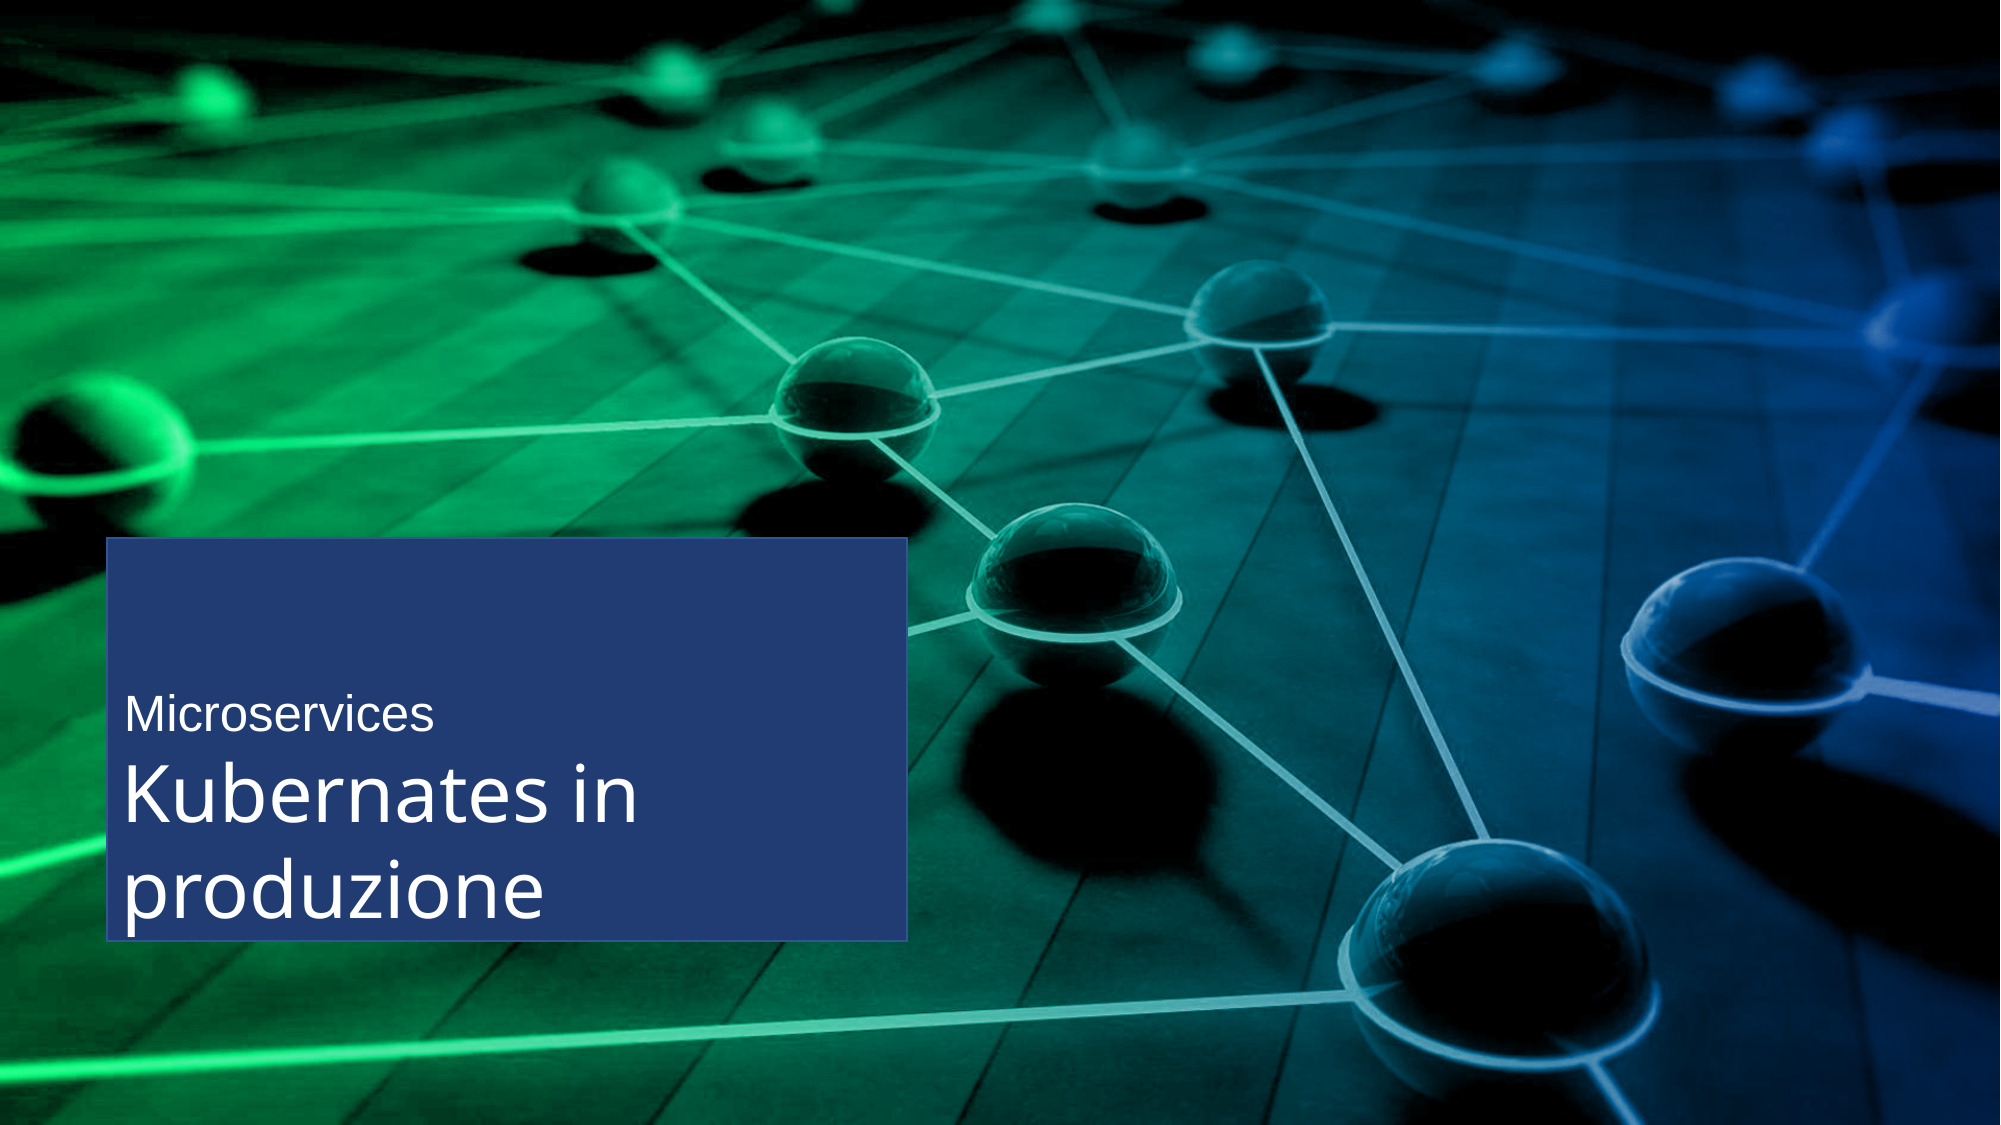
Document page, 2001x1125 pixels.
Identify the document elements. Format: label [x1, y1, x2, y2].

text_box [0, 0, 2000, 1125]
